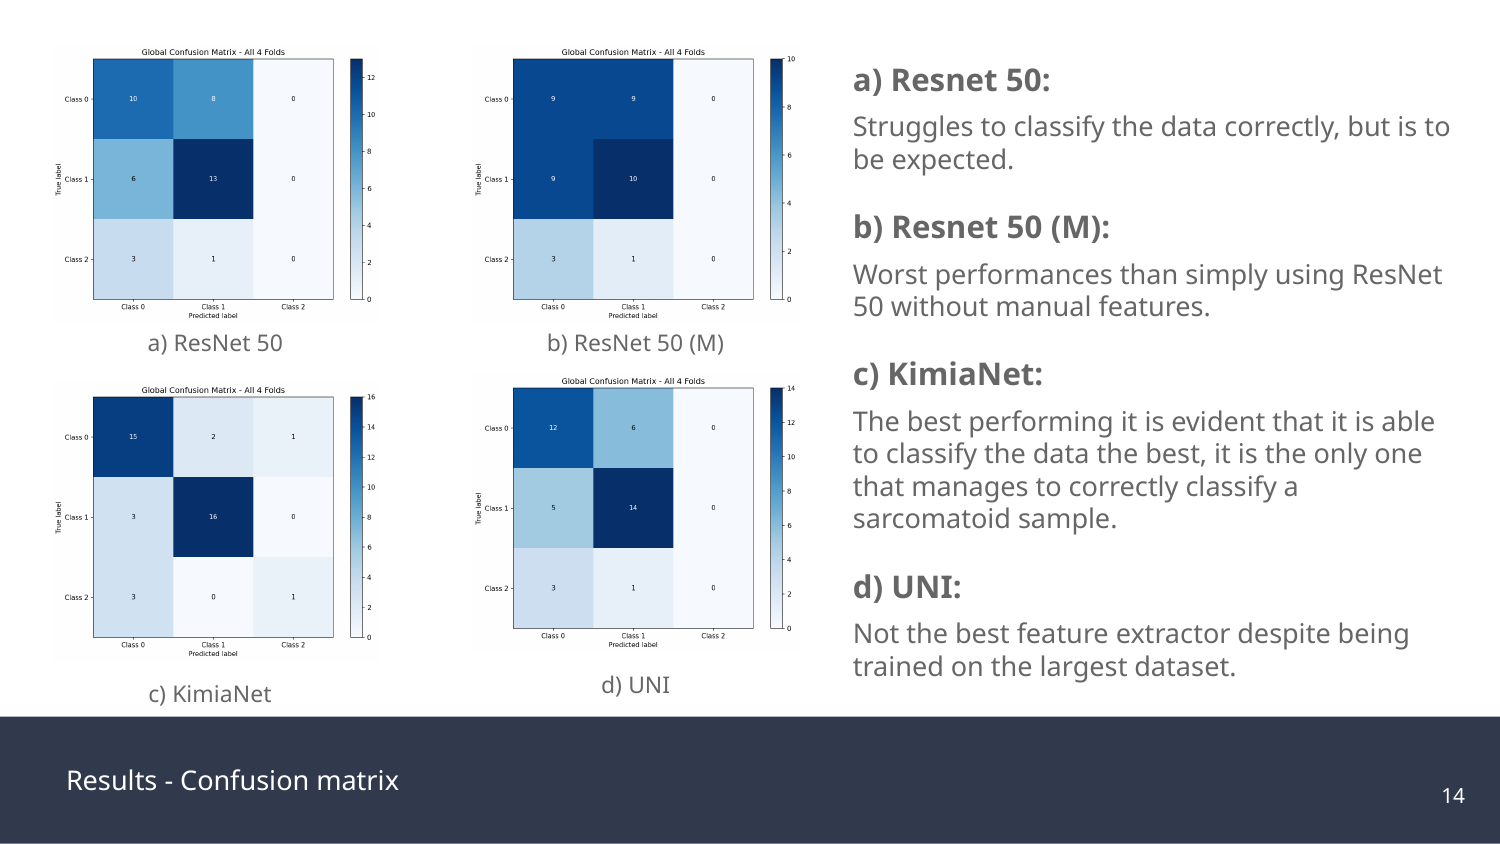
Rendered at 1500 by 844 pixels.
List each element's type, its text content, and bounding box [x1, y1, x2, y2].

picture [471, 44, 801, 325]
text_box a) Resnet 50: Struggles to classify the data correctly, but is to be expected. b) Resnet 50 (M): Worst performances than simply using ResNet 50 without manual features. c) KimiaNet: The best performing it is evident that it is able to classify the data the best, it is the only one that manages to correctly classify a sarcomatoid sample. d) UNI: Not the best feature extractor despite being trained on the largest dataset. [837, 44, 1473, 697]
slide_number ‹#› [1389, 764, 1480, 830]
picture [471, 373, 801, 654]
list Results - Confusion matrix [51, 741, 1361, 818]
text_box a) ResNet 50 [131, 333, 299, 374]
text_box c) KimiaNet [126, 671, 294, 726]
text_box d) UNI [568, 662, 703, 717]
picture [50, 382, 380, 663]
text_box b) ResNet 50 (M) [529, 333, 742, 372]
picture [50, 44, 380, 325]
